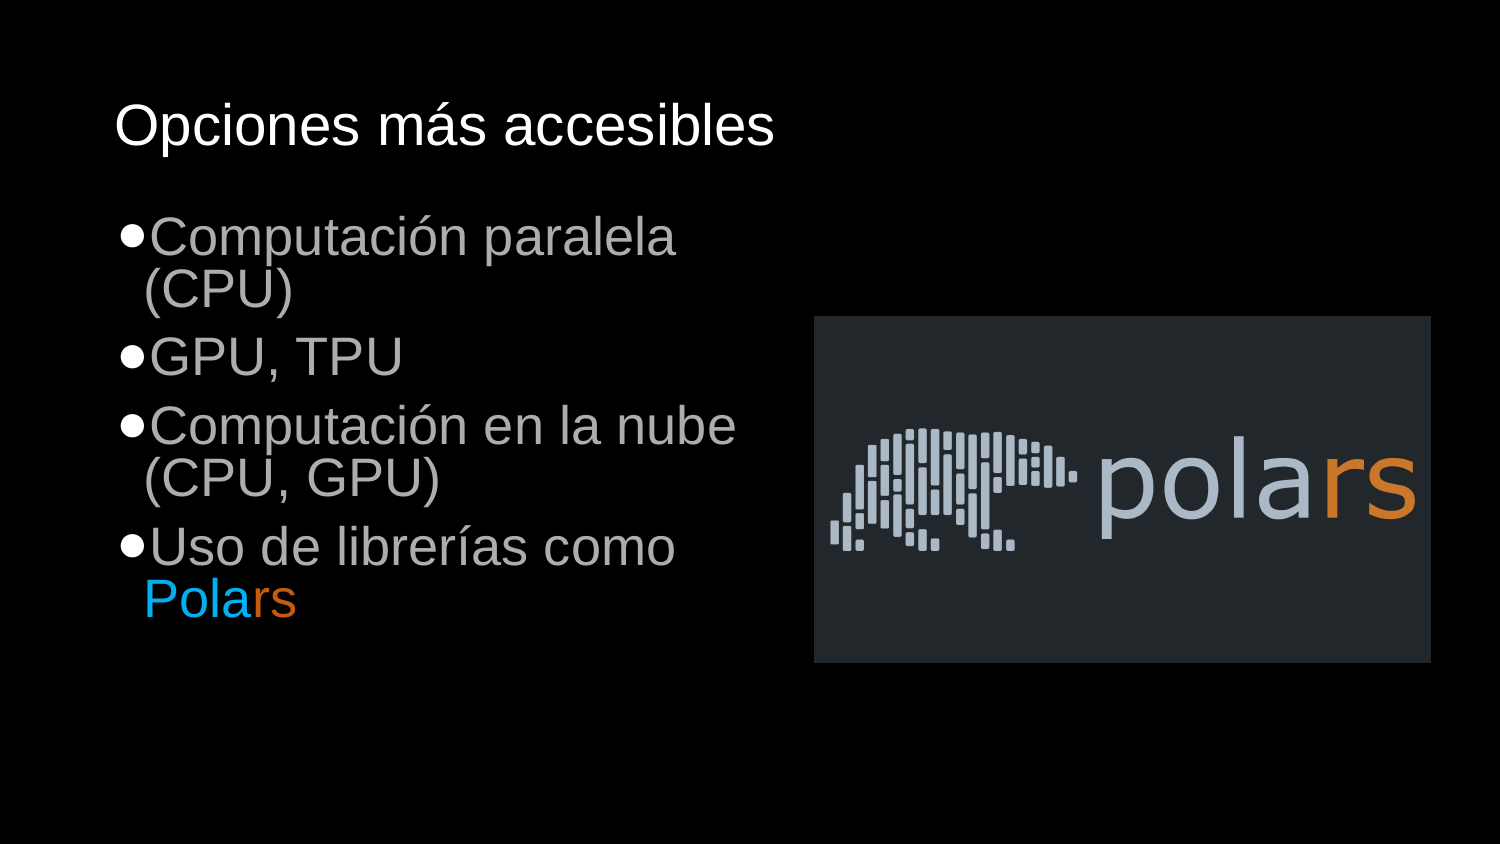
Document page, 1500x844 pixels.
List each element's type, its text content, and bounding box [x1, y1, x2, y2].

picture [814, 316, 1431, 664]
list Computación paralela (CPU) GPU, TPU Computación en la nube (CPU, GPU) Uso de librerías como Polars [103, 207, 834, 711]
title Opciones más accesibles [103, 44, 1397, 208]
